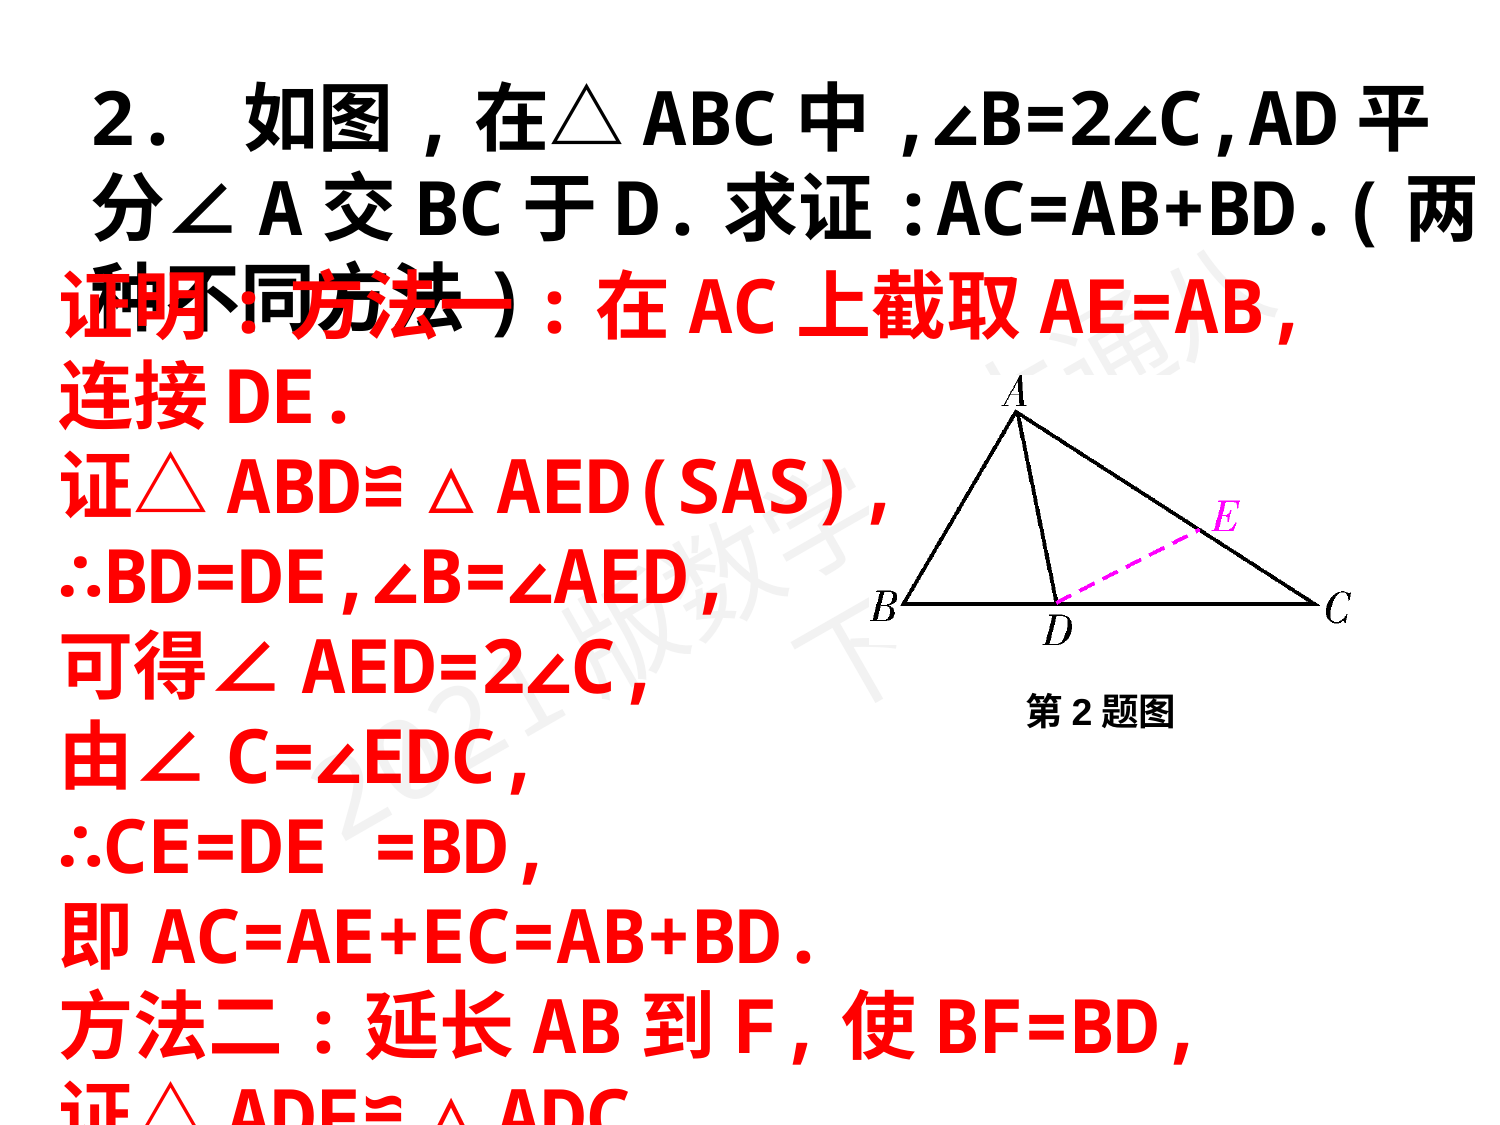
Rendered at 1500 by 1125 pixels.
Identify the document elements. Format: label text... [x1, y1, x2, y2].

picture [869, 375, 1351, 645]
text_box 证明:方法一:在AC上截取AE=AB,连接DE. 证△ABD≌△AED(SAS), ∴BD=DE,∠B=∠AED, 可得∠AED=2∠C, 由∠C=∠EDC, ∴CE=DE =BD, 即AC=AE+EC=AB+BD. 方法二:延长AB到F,使BF=BD, 证△ADF≌△ADC. [43, 251, 1411, 1125]
text_box 2. 如图,在△ABC中,∠B=2∠C,AD平分∠A交BC于D.求证:AC=AB+BD.(两种不同方法) [76, 63, 1500, 348]
